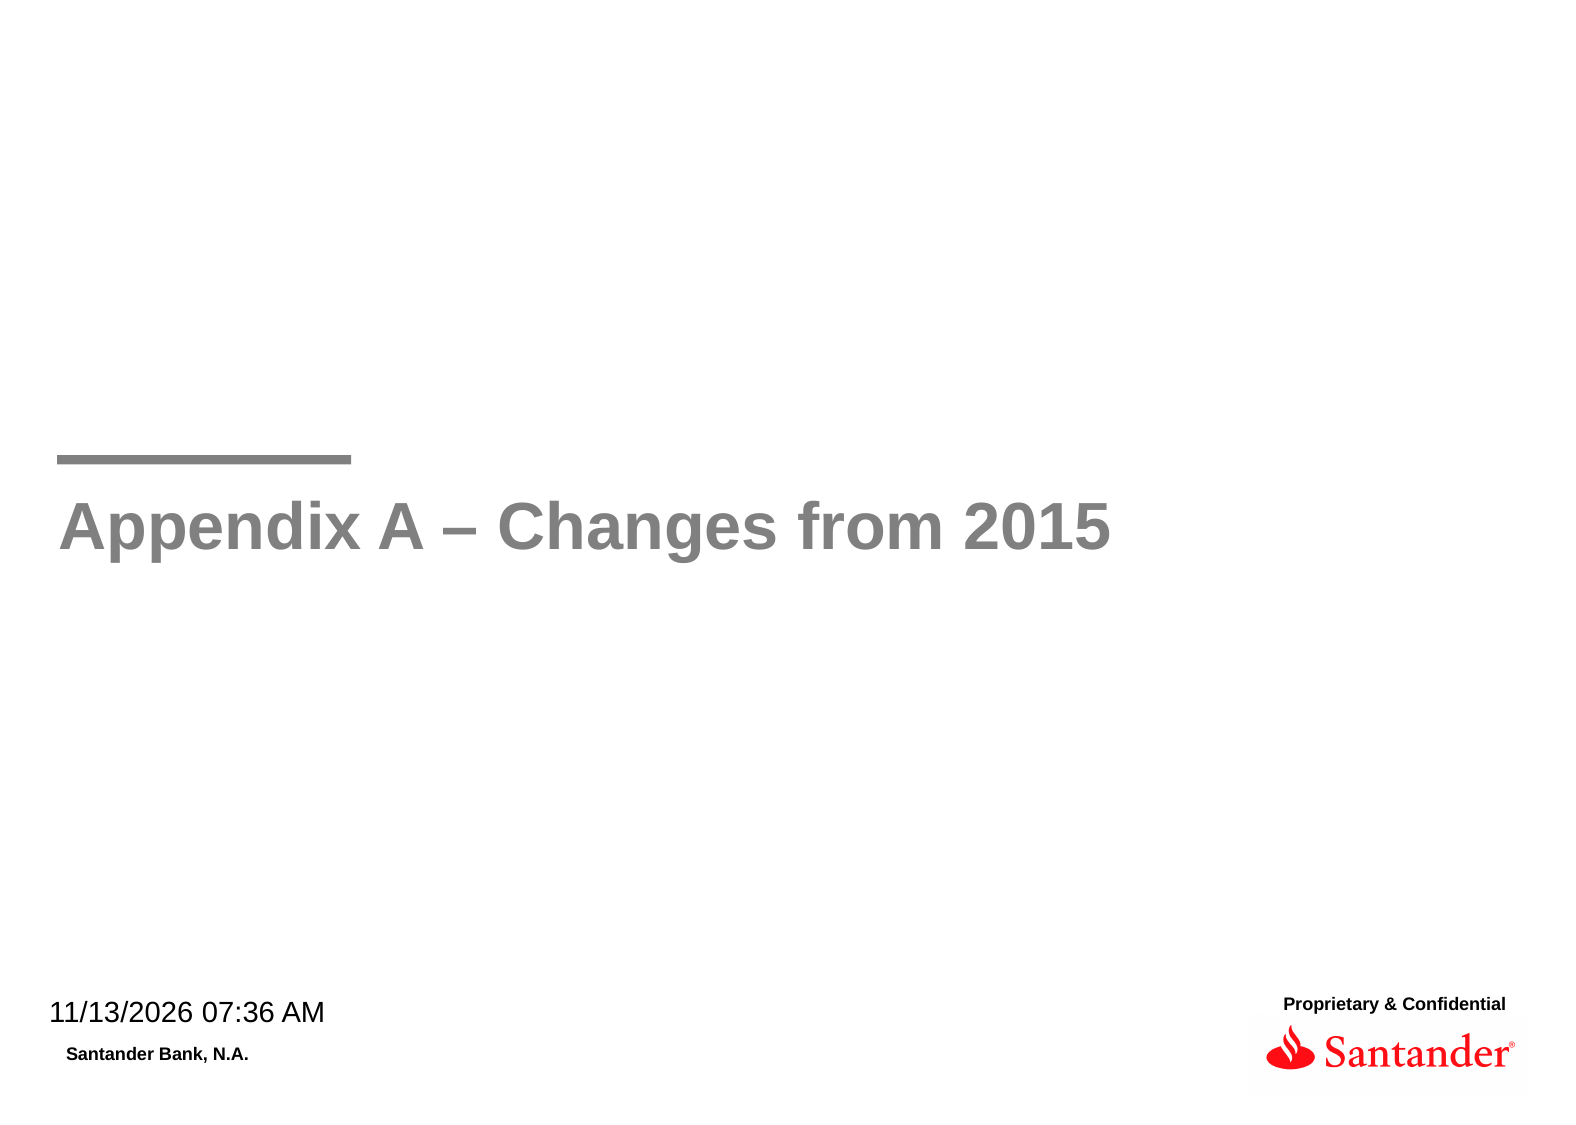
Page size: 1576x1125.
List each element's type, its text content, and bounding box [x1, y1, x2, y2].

picture [1247, 1011, 1528, 1094]
list Appendix A – Changes from 2015 [58, 475, 1460, 533]
